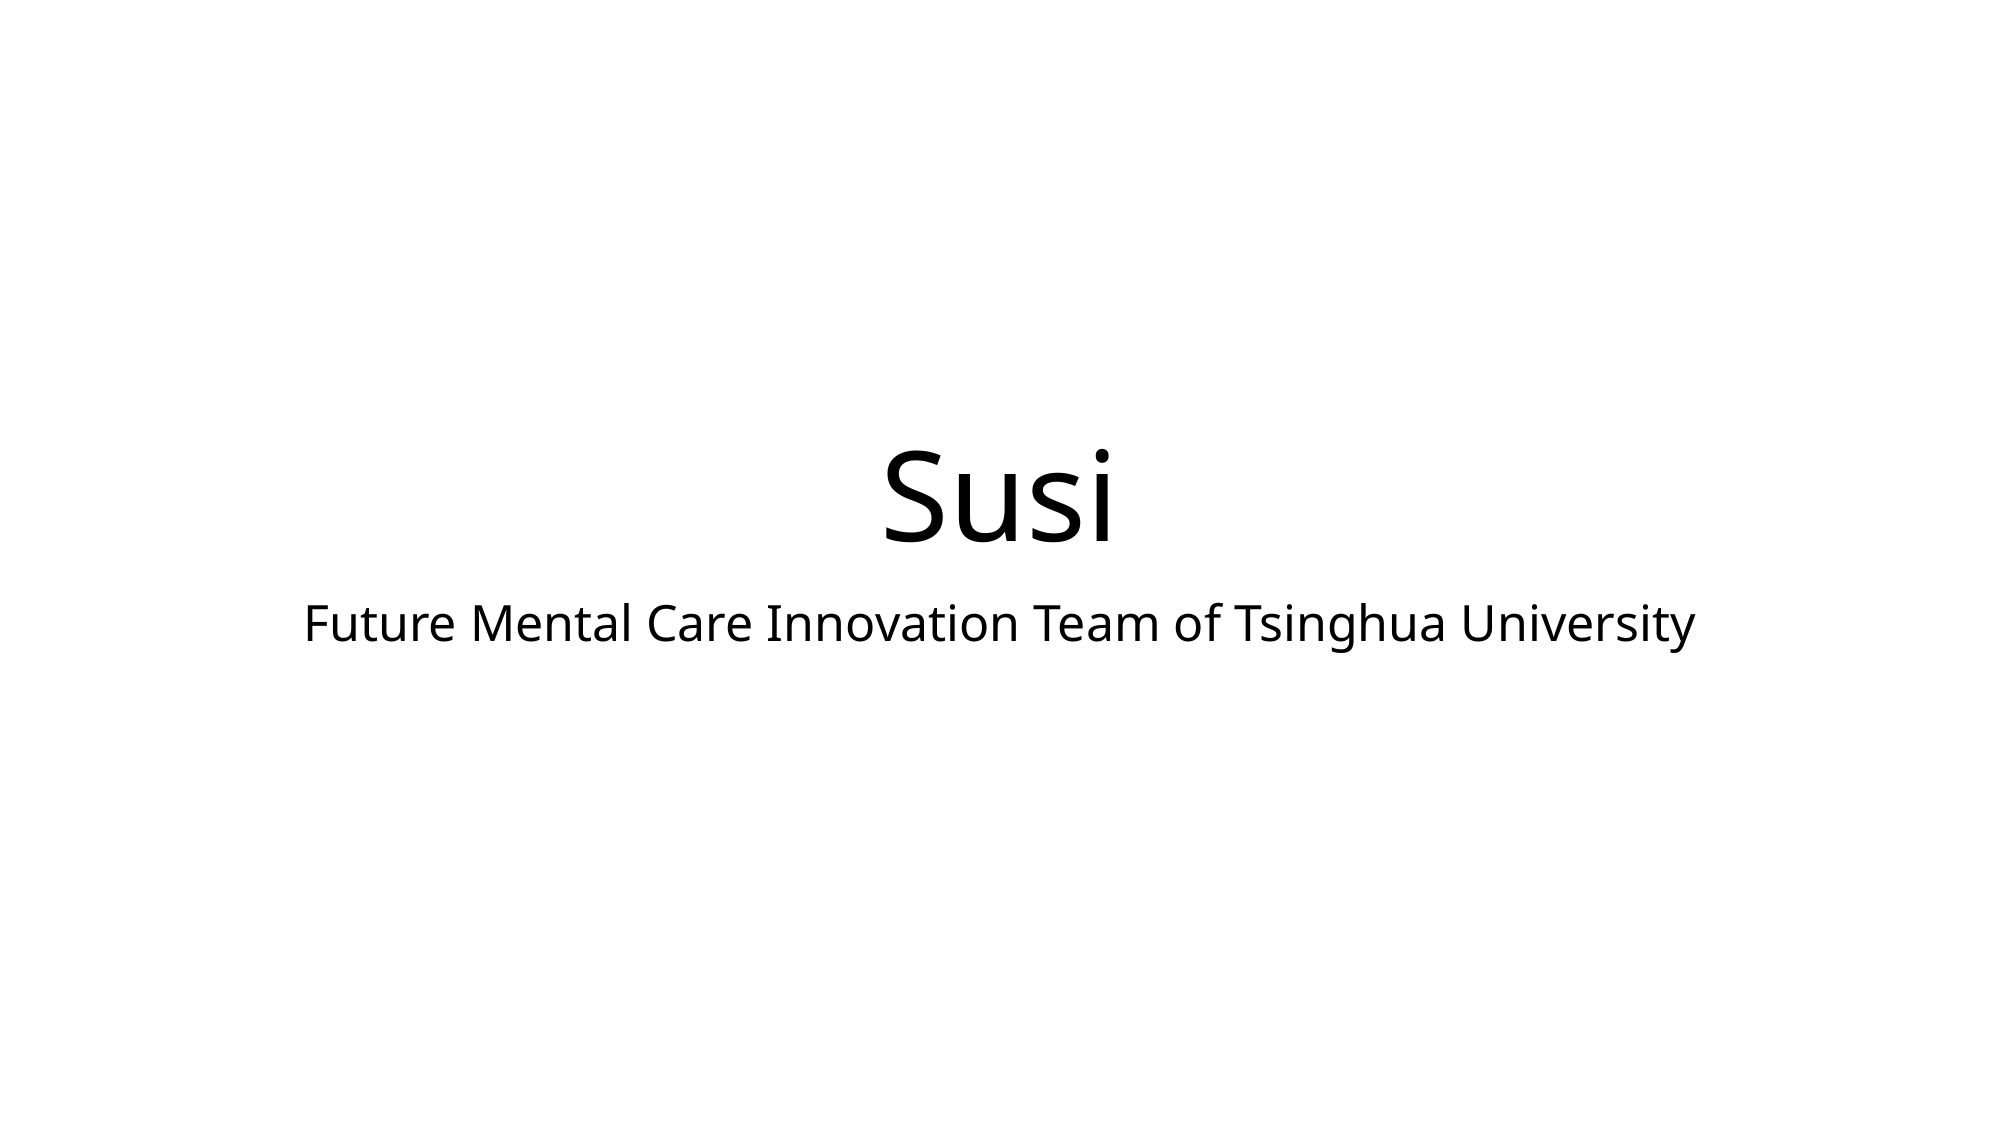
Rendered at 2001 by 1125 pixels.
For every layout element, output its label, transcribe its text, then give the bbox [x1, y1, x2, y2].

title Susi [249, 184, 1750, 576]
subtitle Future Mental Care Innovation Team of Tsinghua University [249, 590, 1750, 863]
